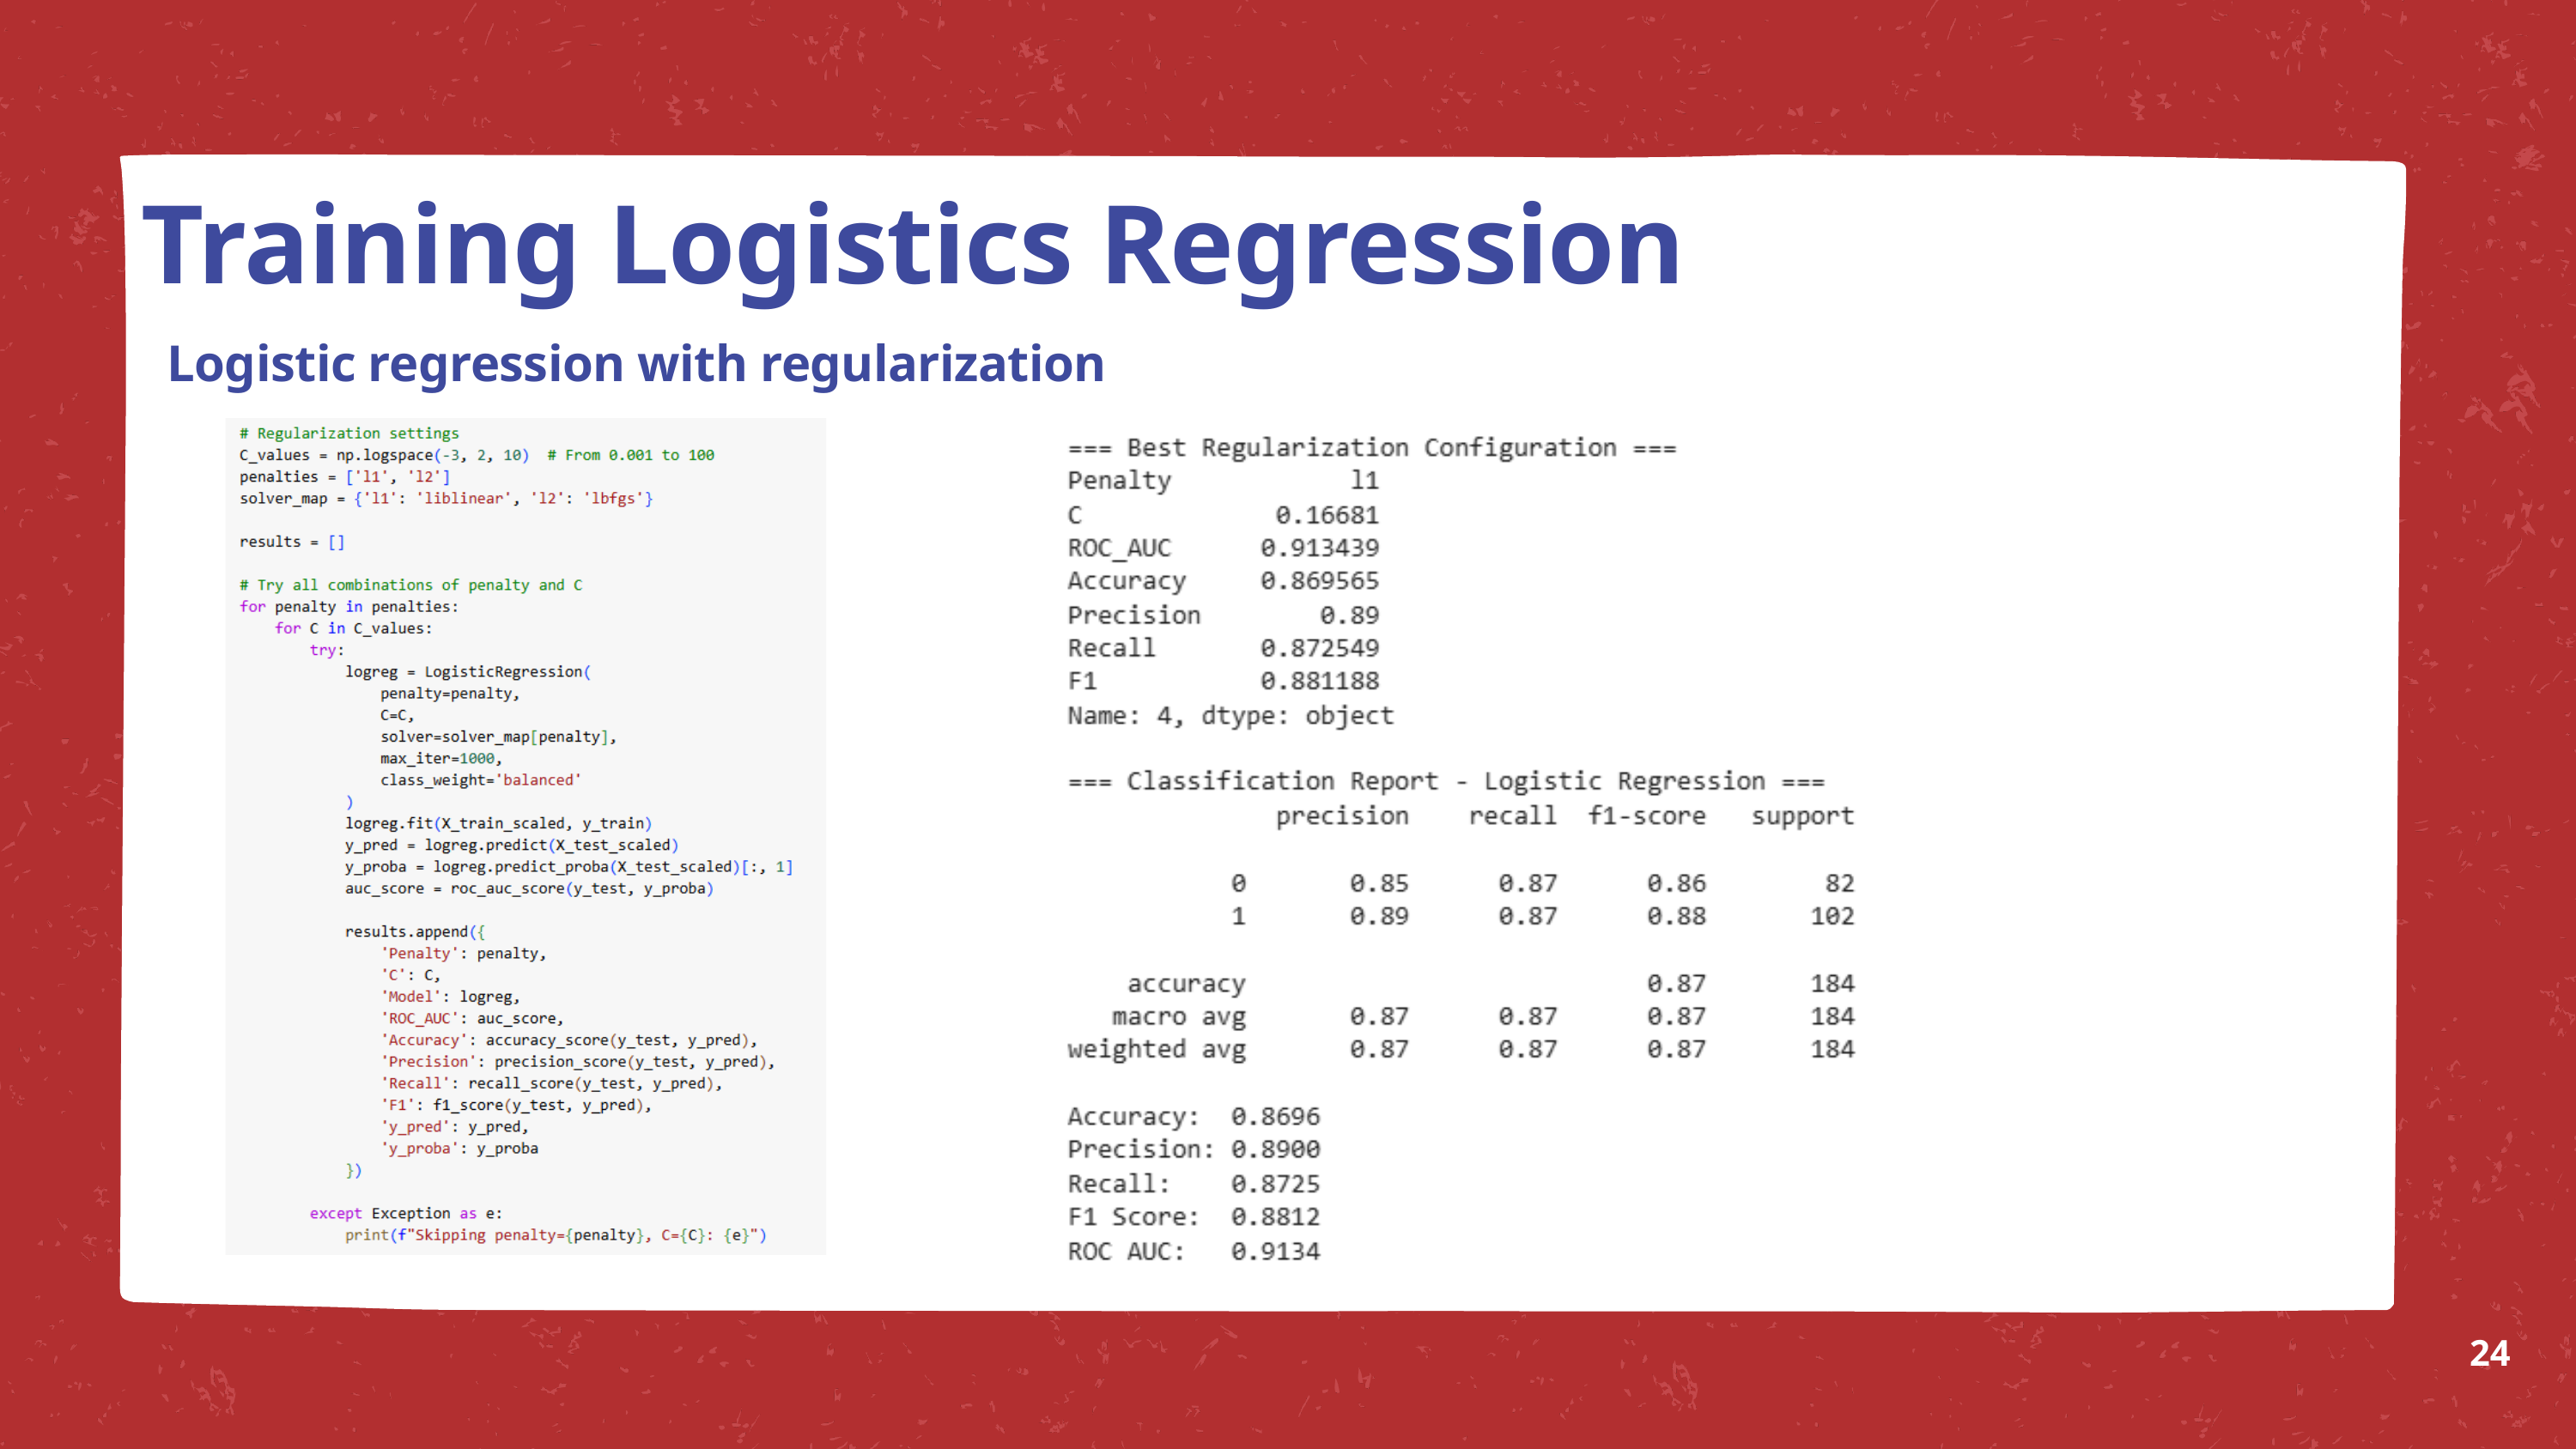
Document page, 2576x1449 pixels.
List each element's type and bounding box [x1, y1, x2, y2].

text_box [119, 154, 2407, 1314]
text_box [0, 0, 2576, 1449]
